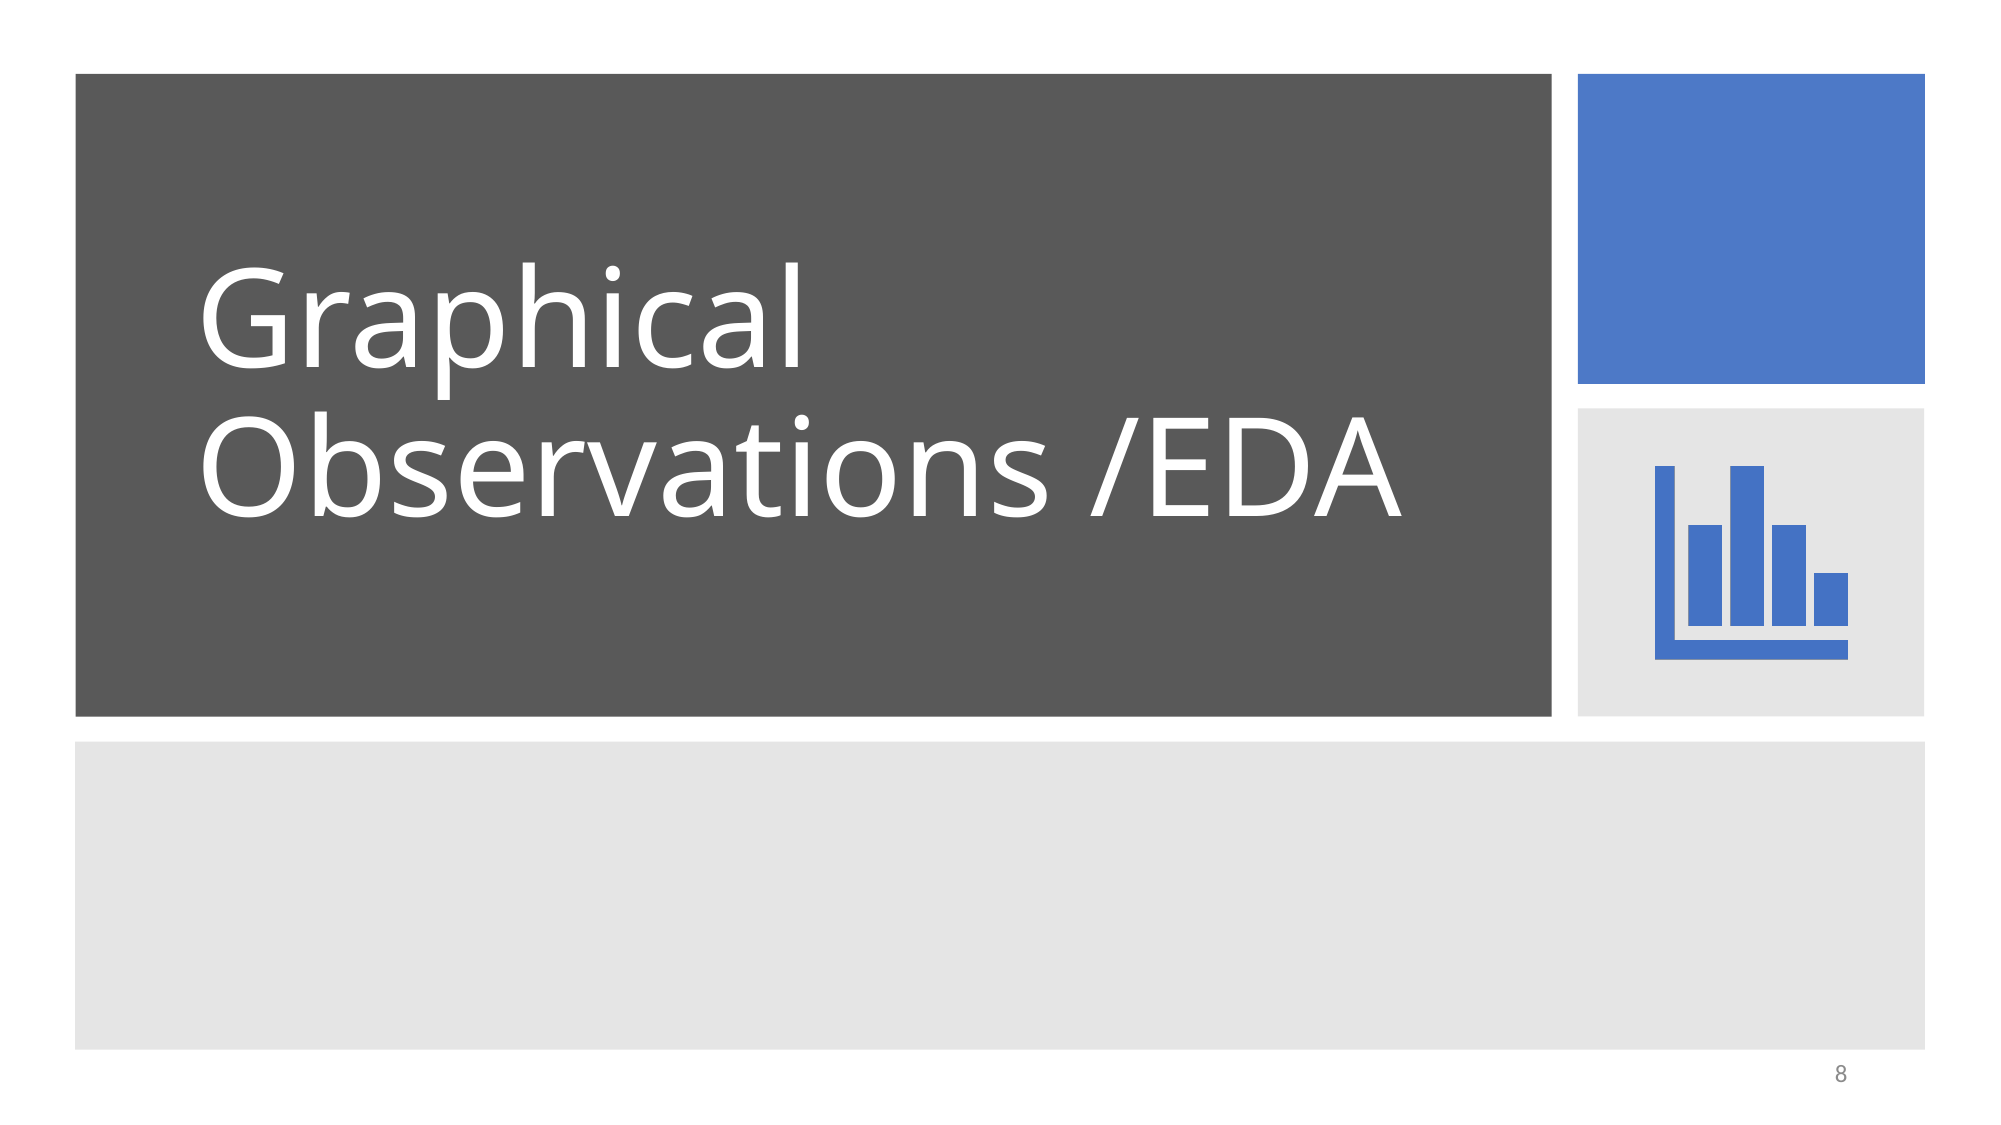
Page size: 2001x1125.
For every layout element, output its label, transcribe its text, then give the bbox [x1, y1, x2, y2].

text_box [74, 741, 1926, 1051]
picture [1617, 428, 1885, 697]
text_box [1577, 407, 1925, 717]
slide_number 8 [1412, 1042, 1863, 1103]
text_box [75, 73, 1553, 718]
title Graphical Observations /EDA [180, 182, 1442, 613]
text_box [1577, 73, 1926, 385]
